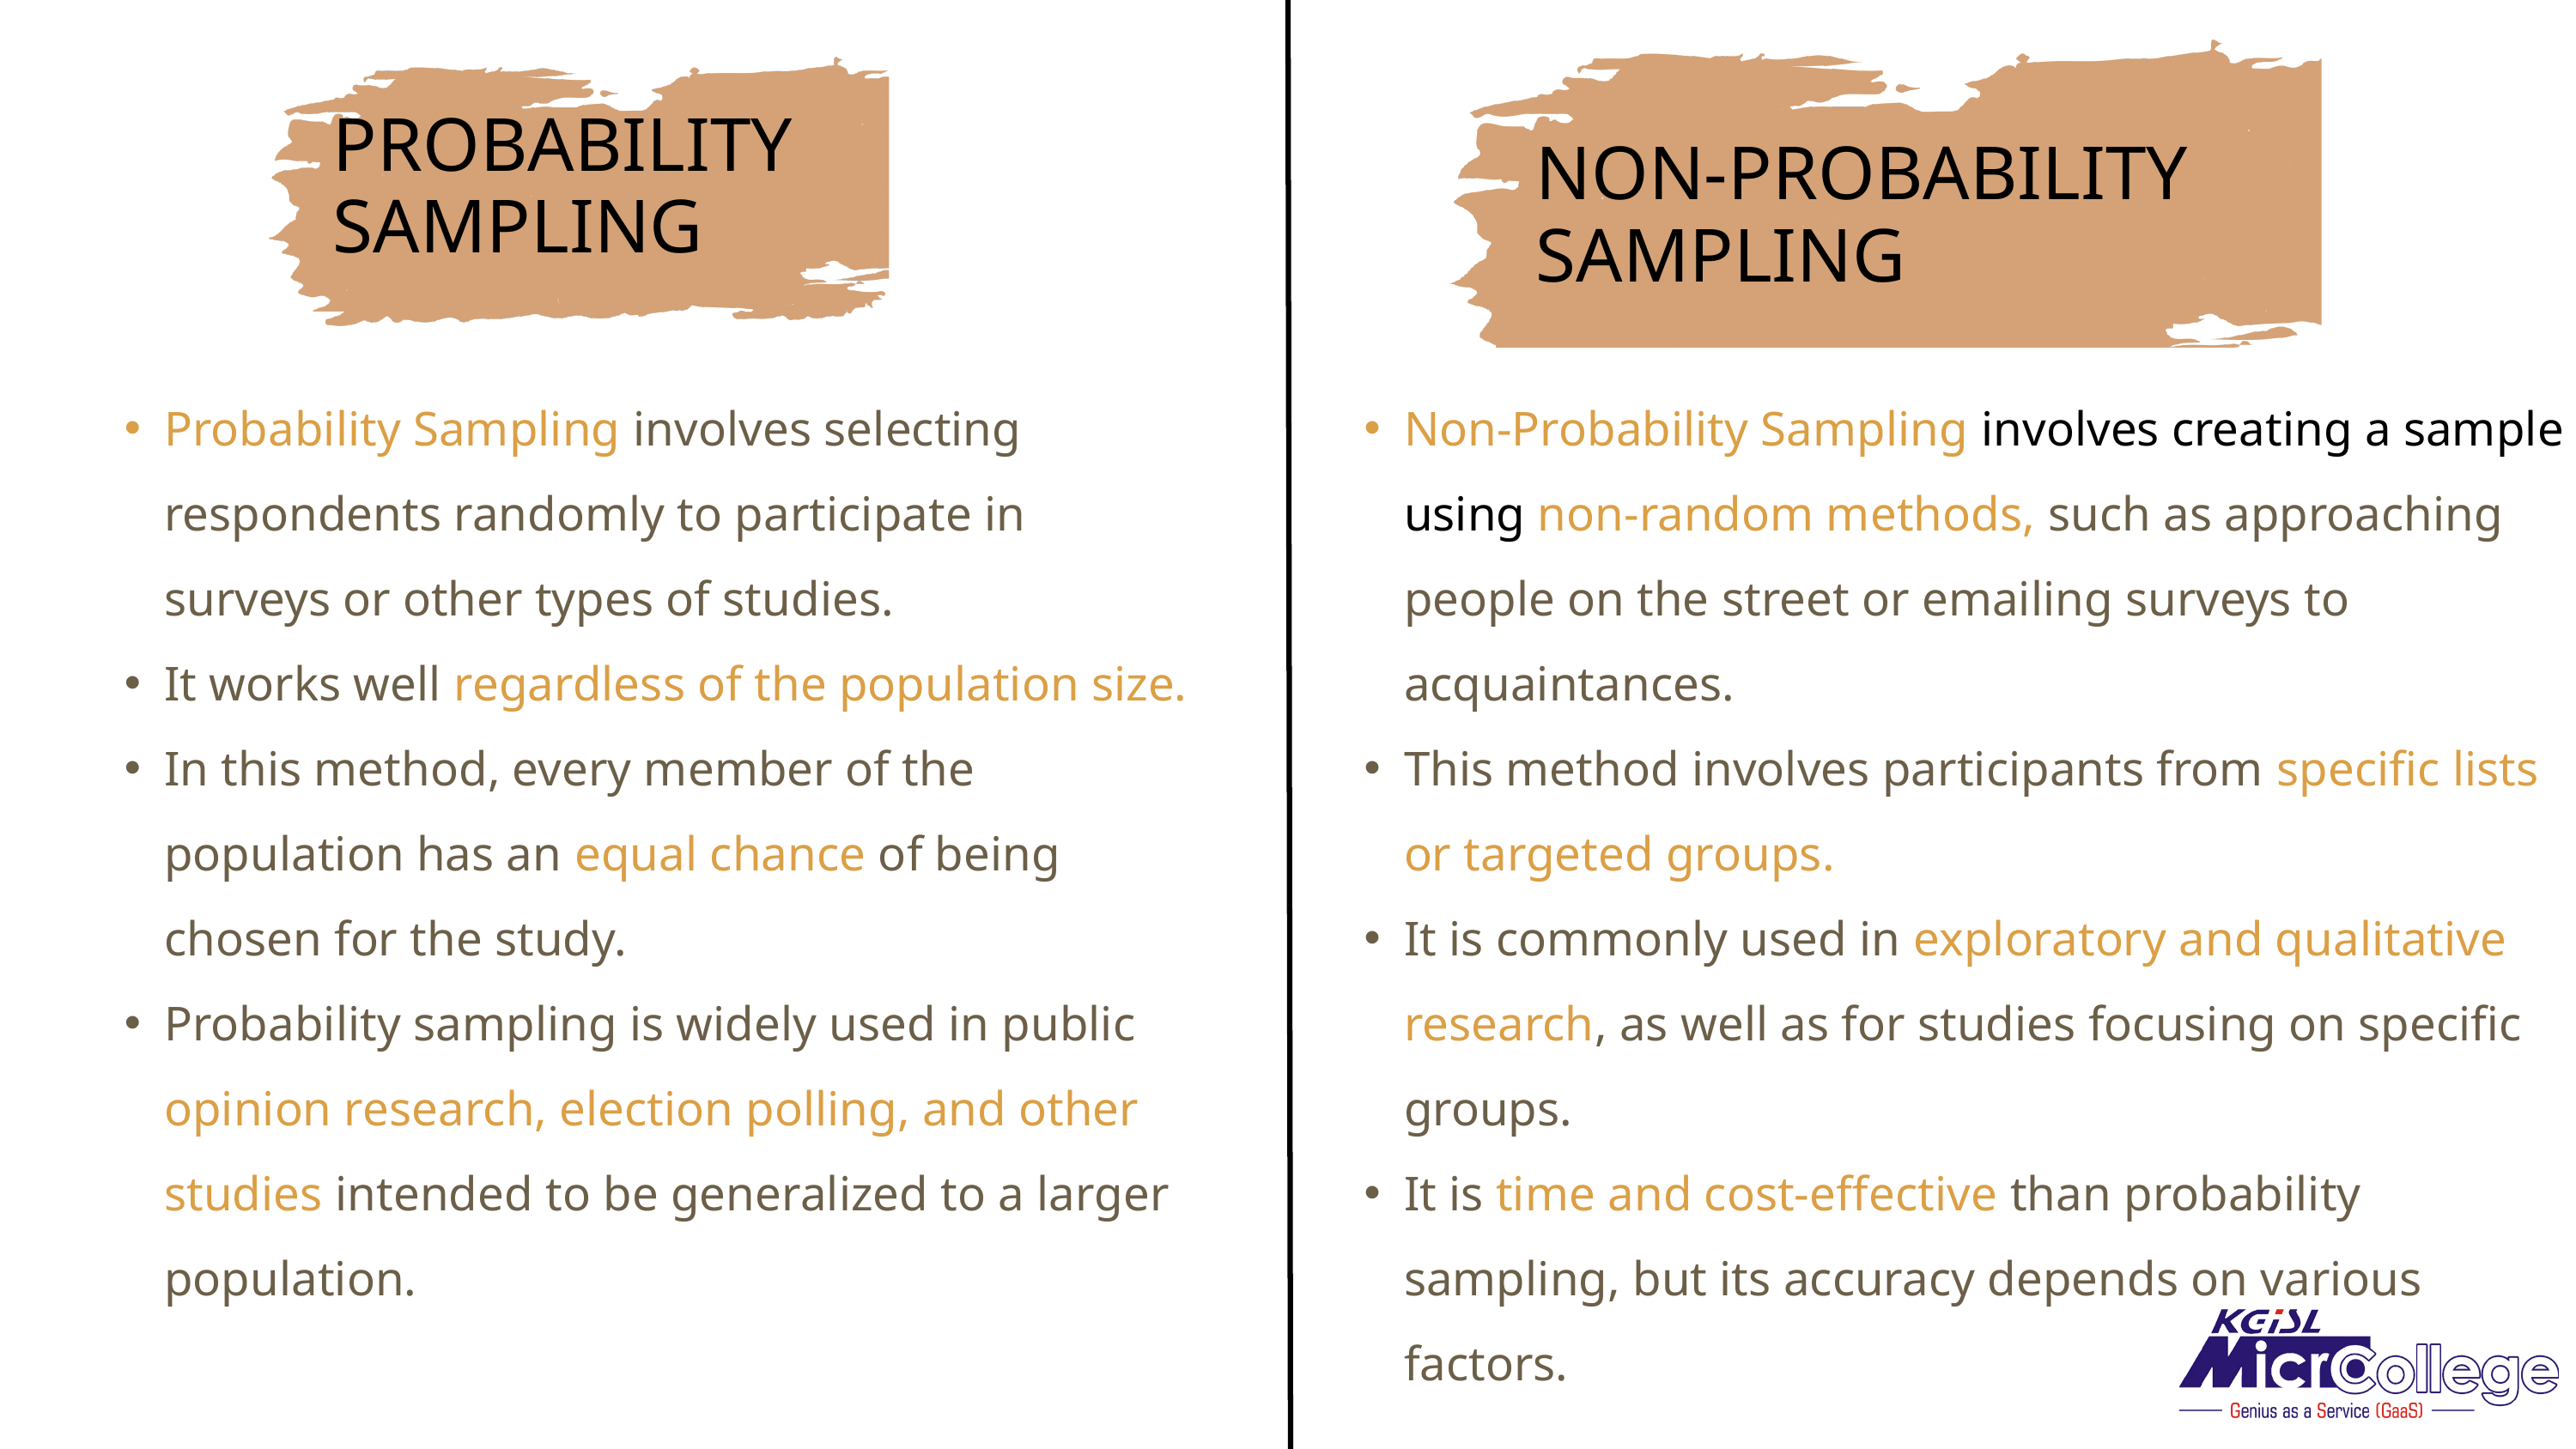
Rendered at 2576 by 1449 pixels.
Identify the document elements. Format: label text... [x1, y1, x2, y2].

text_box [1449, 21, 2322, 348]
text_box [2178, 1303, 2560, 1425]
text_box [268, 43, 890, 326]
text_box Non-Probability Sampling involves creating a sample using non-random methods, such as approaching people on the street or emailing surveys to acquaintances. This method involves participants from specific lists or targeted groups. It is commonly used in exploratory and qualitative research, as well as for studies focusing on specific groups. It is time and cost-effective than probability sampling, but its accuracy depends on various factors. [1324, 370, 2576, 1391]
text_box NON-PROBABILITY SAMPLING [1535, 131, 2305, 297]
text_box Probability Sampling involves selecting respondents randomly to participate in surveys or other types of studies. It works well regardless of the population size. In this method, every member of the population has an equal chance of being chosen for the study. Probability sampling is widely used in public opinion research, election polling, and other studies intended to be generalized to a larger population. [84, 370, 1206, 1306]
text_box PROBABILITY SAMPLING [332, 103, 1233, 268]
